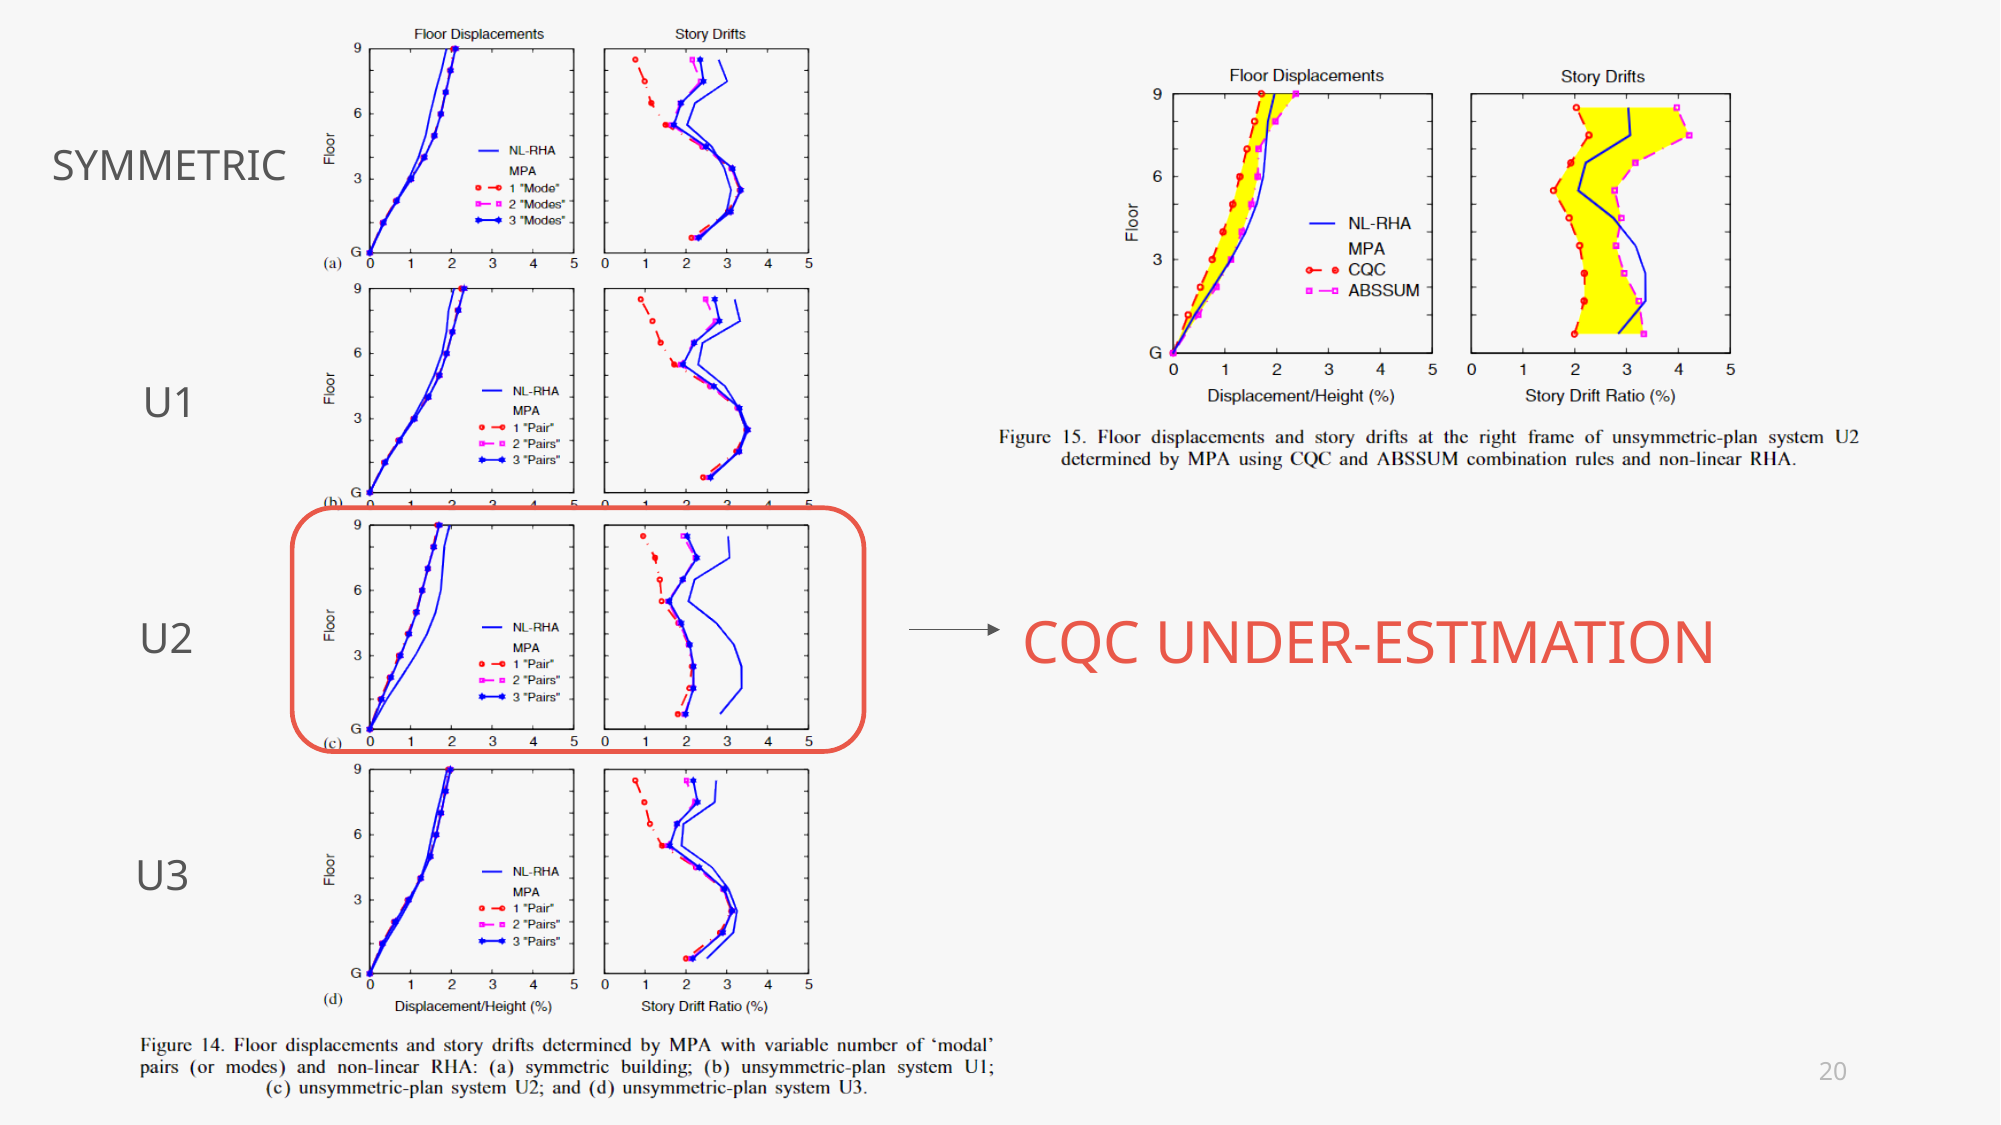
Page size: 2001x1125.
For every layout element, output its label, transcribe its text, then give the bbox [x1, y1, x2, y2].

slide_number 20 [1412, 1042, 1863, 1103]
picture [137, 23, 1863, 1103]
text_box CQC UNDER-ESTIMATION [1022, 583, 1732, 683]
text_box SYMMETRIC [51, 121, 137, 197]
